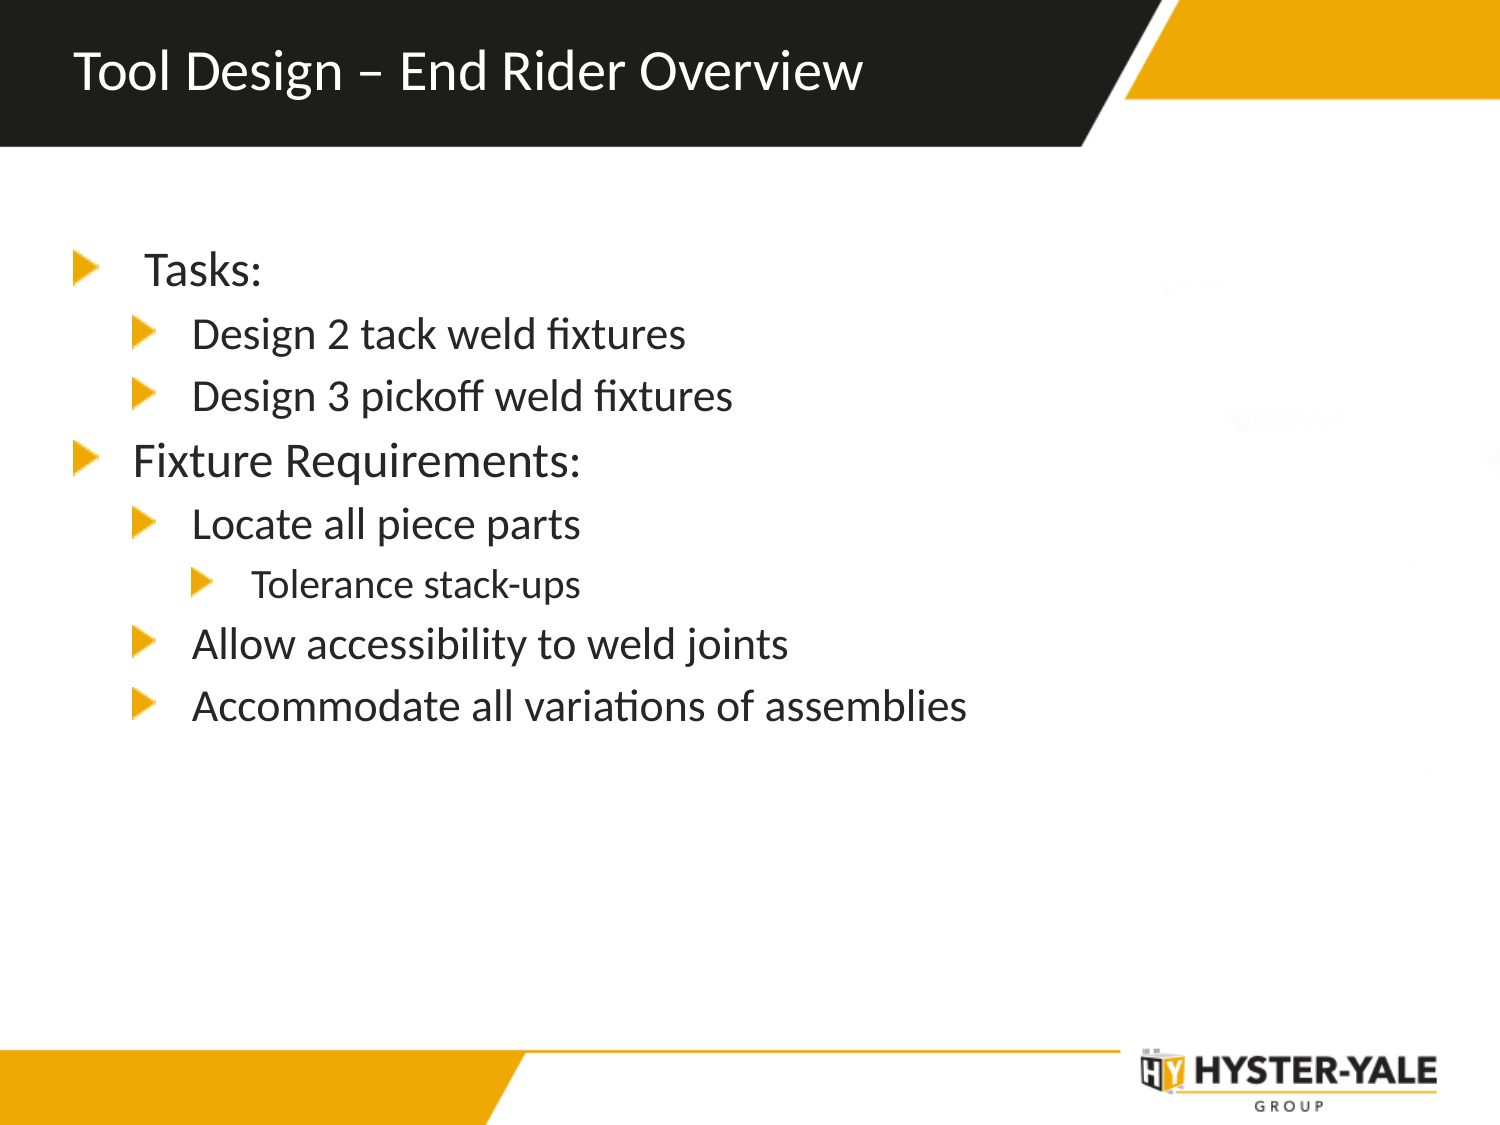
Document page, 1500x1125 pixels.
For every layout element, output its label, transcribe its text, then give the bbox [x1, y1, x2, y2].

picture [132, 315, 156, 349]
picture [132, 377, 156, 410]
picture [132, 687, 156, 720]
title Tool Design – End Rider Overview [58, 20, 1072, 123]
picture [191, 567, 213, 597]
picture [73, 250, 99, 286]
picture [0, 1043, 1500, 1125]
picture [73, 440, 99, 476]
picture [0, 0, 1500, 918]
picture [132, 506, 156, 539]
picture [132, 625, 156, 658]
list Tasks: Design 2 tack weld fixtures Design 3 pickoff weld fixtures Fixture Requirements: Locate all piece parts Tolerance stack-ups Allow accessibility to weld joints Accommodate all variations of assemblies [59, 236, 1440, 922]
